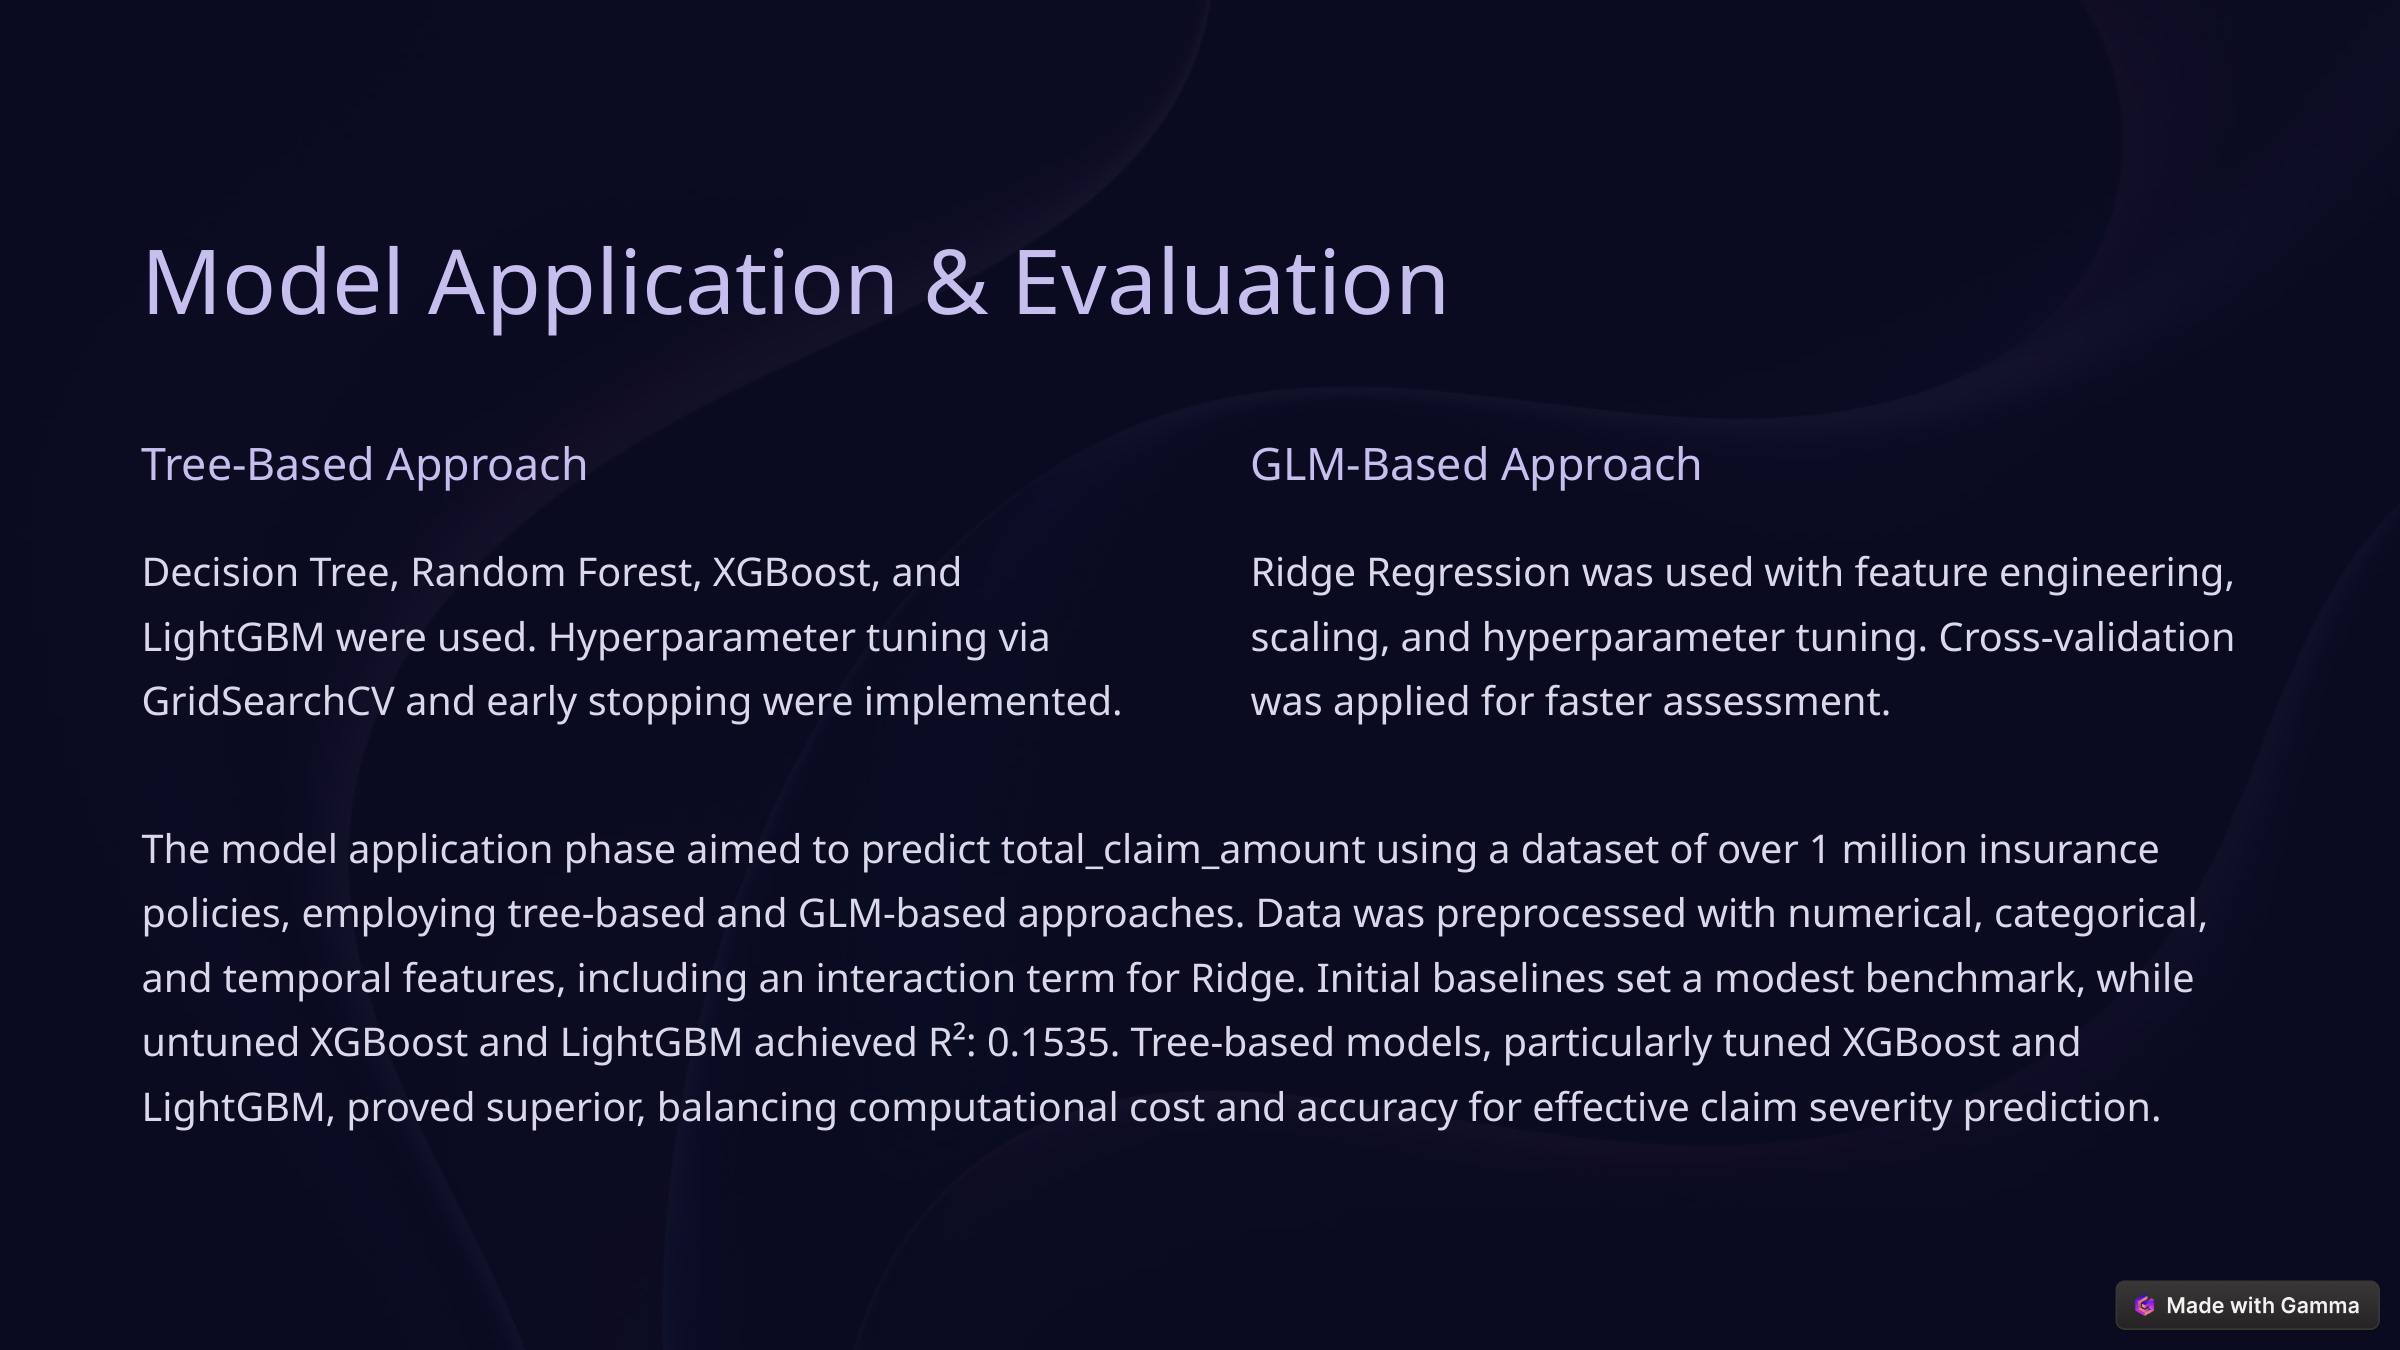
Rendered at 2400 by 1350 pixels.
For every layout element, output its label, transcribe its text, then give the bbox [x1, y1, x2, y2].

text_box Model Application & Evaluation [141, 219, 1525, 333]
text_box GLM-Based Approach [1250, 433, 1731, 490]
picture [2106, 1271, 2389, 1339]
text_box Decision Tree, Random Forest, XGBoost, and LightGBM were used. Hyperparameter tuning via GridSearchCV and early stopping were implemented. [141, 529, 1151, 725]
text_box The model application phase aimed to predict total_claim_amount using a dataset of over 1 million insurance policies, employing tree-based and GLM-based approaches. Data was preprocessed with numerical, categorical, and temporal features, including an interaction term for Ridge. Initial baselines set a modest benchmark, while untuned XGBoost and LightGBM achieved R²: 0.1535. Tree-based models, particularly tuned XGBoost and LightGBM, proved superior, balancing computational cost and accuracy for effective claim severity prediction. [141, 806, 2259, 1131]
text_box Tree-Based Approach [141, 433, 623, 490]
text_box Ridge Regression was used with feature engineering, scaling, and hyperparameter tuning. Cross-validation was applied for faster assessment. [1250, 529, 2260, 725]
